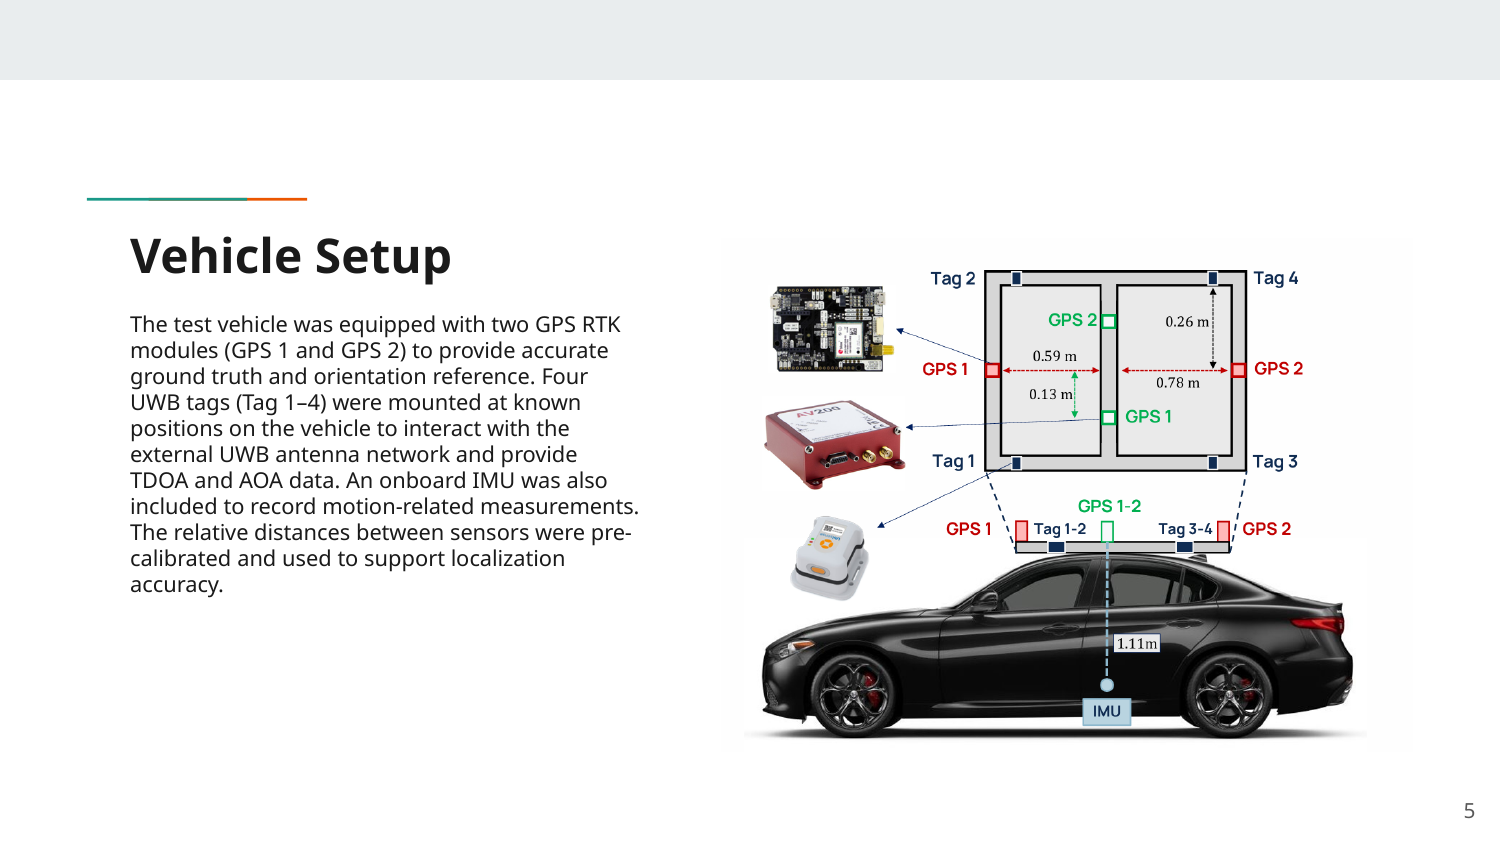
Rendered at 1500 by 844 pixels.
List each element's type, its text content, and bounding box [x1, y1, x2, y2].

title Vehicle Setup The test vehicle was equipped with two GPS RTK modules (GPS 1 and GPS 2) to provide accurate ground truth and orientation reference. Four UWB tags (Tag 1–4) were mounted at known positions on the vehicle to interact with the external UWB antenna network and provide TDOA and AOA data. An onboard IMU was also included to record motion-related measurements. The relative distances between sensors were pre-calibrated and used to support localization accuracy. [115, 210, 657, 827]
slide_number 5 [1400, 779, 1491, 844]
picture [721, 238, 1413, 752]
